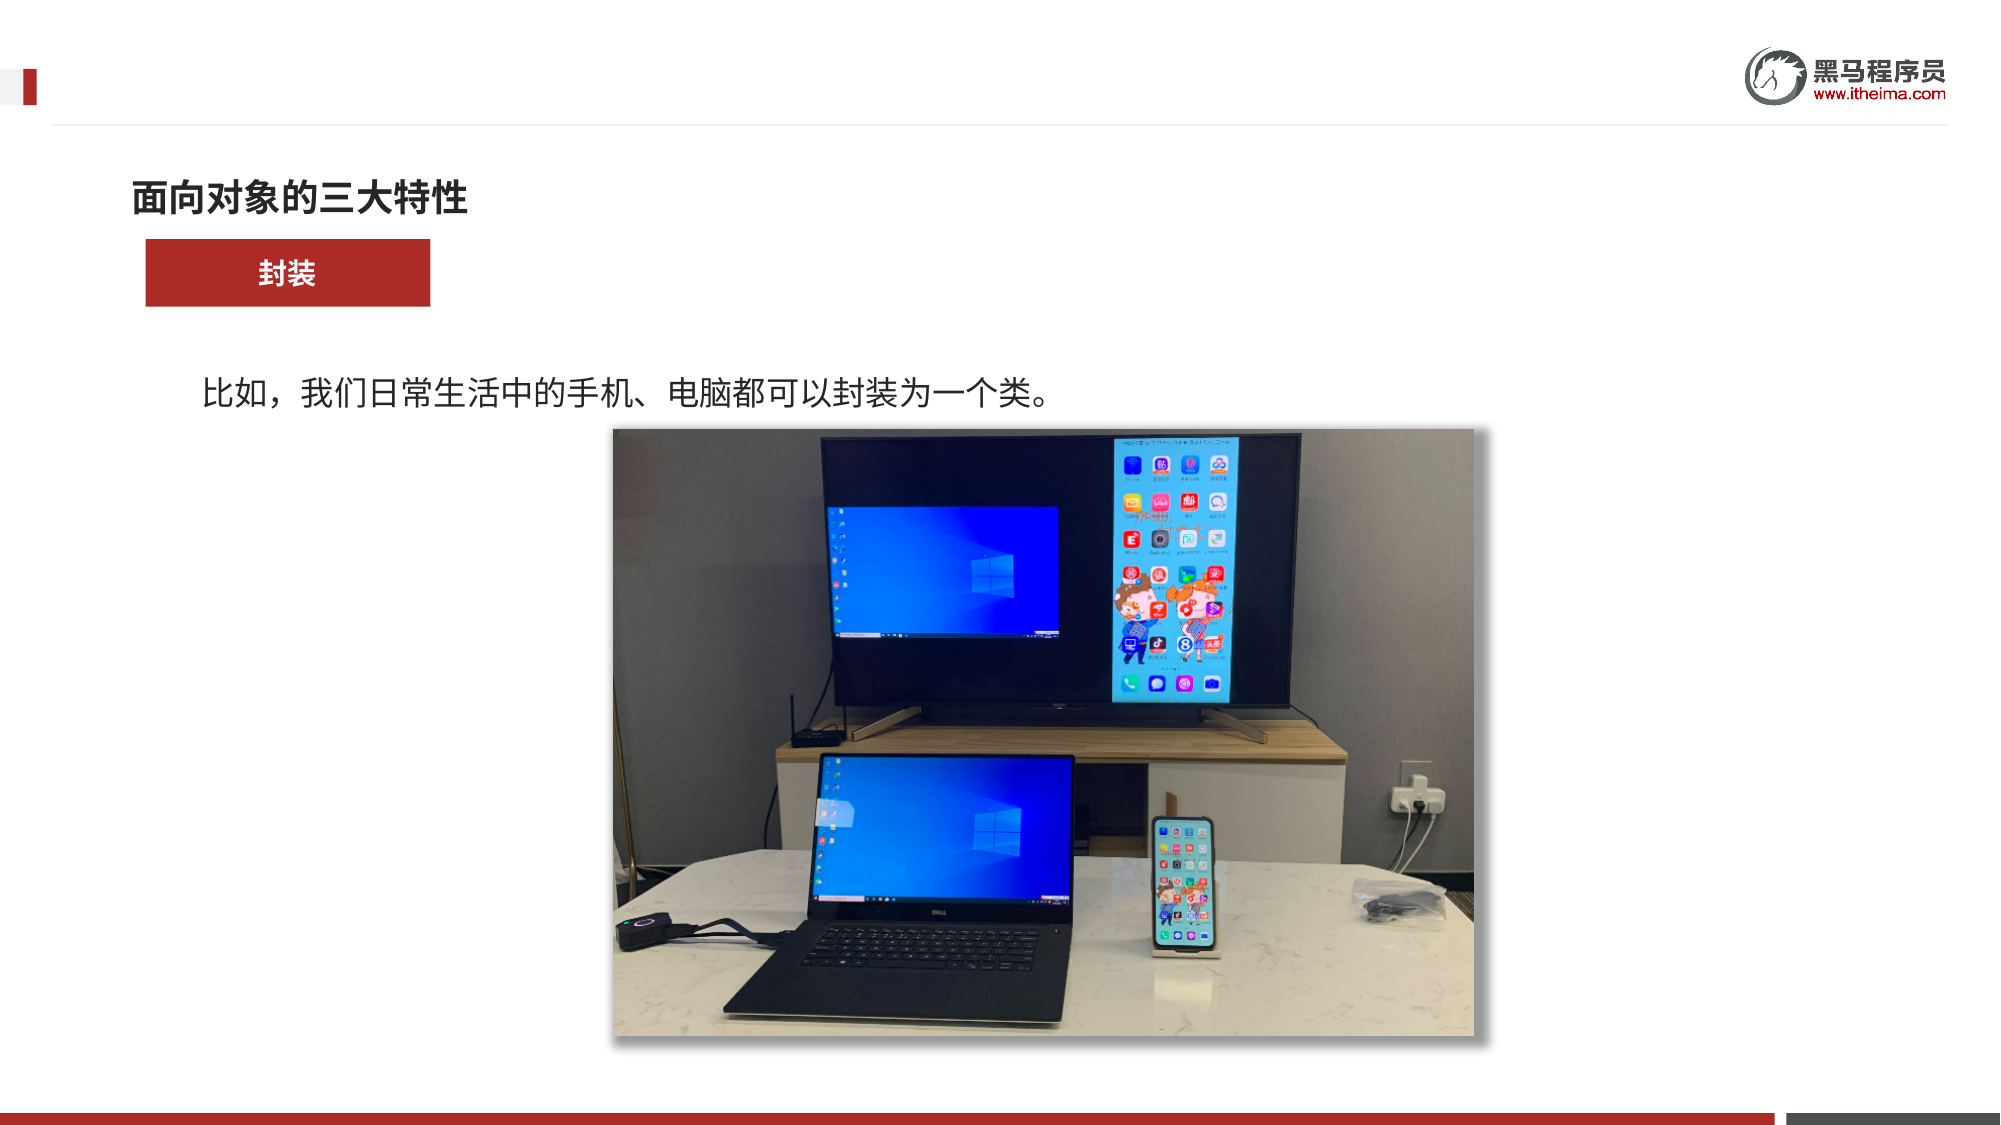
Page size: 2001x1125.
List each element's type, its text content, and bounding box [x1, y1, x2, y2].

text_box 面向对象的三大特性 [116, 154, 1872, 239]
picture [613, 429, 1474, 1037]
list 比如，我们日常生活中的手机、电脑都可以封装为一个类。 [186, 345, 1802, 832]
picture [1744, 46, 1946, 106]
text_box 封装 [143, 237, 432, 309]
